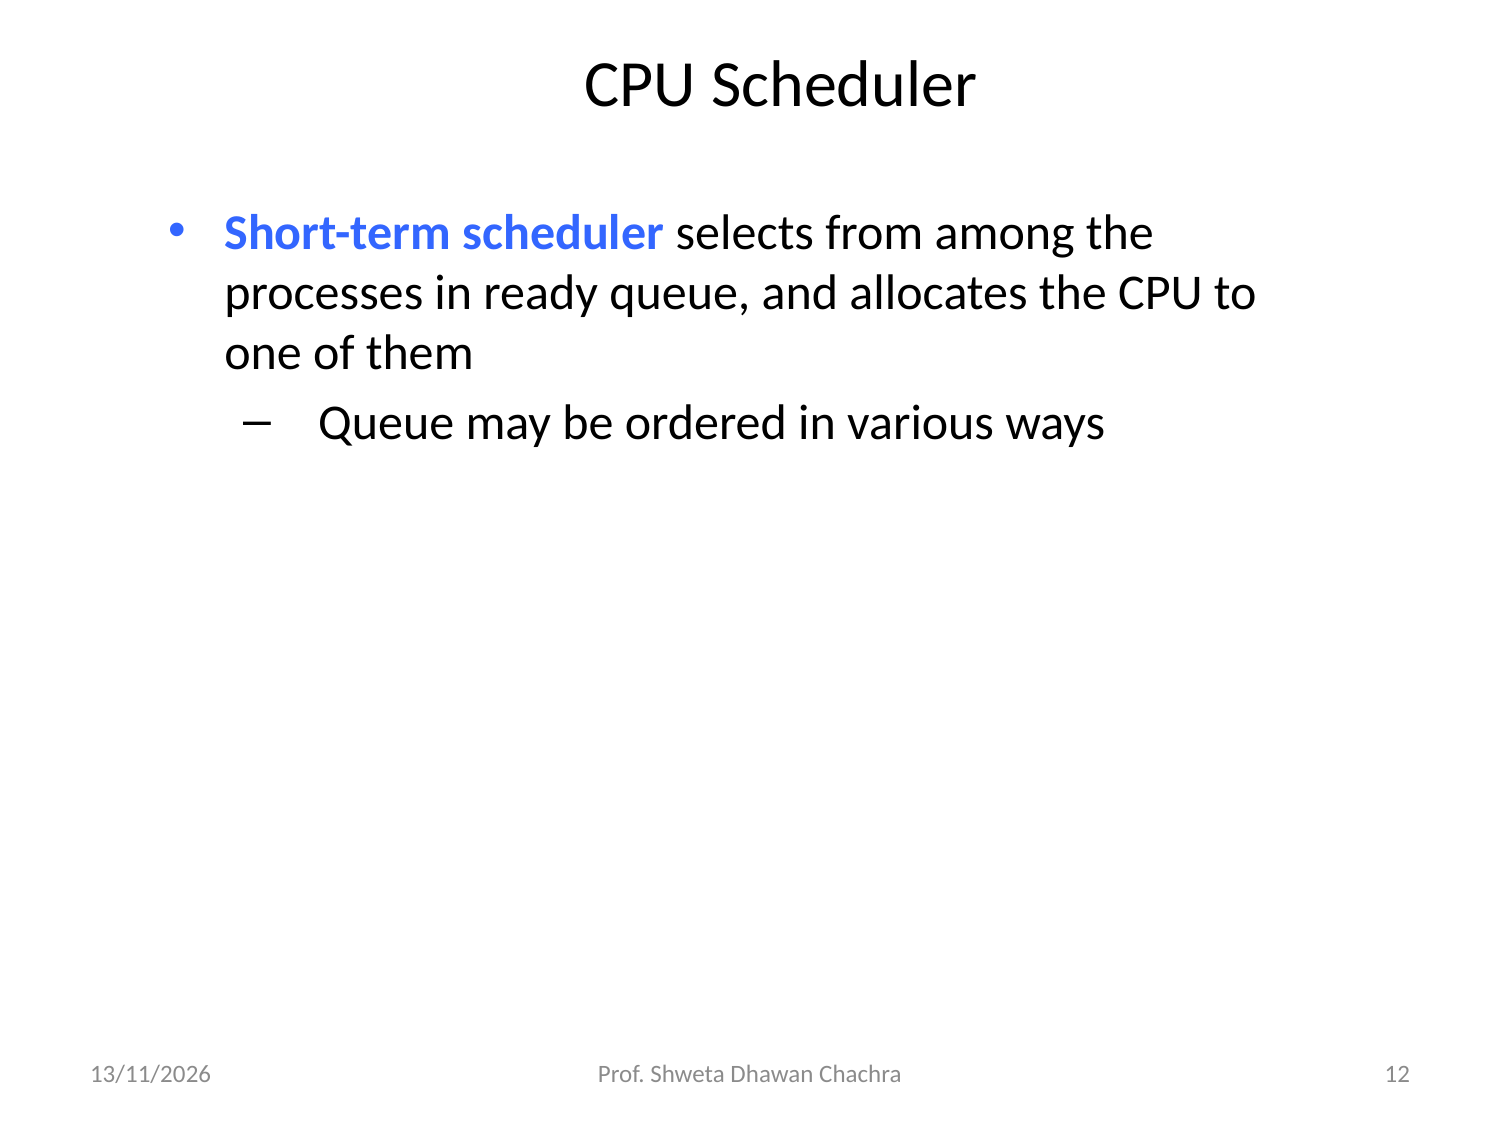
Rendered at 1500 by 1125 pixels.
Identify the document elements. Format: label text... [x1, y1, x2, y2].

slide_number 12 [1074, 1042, 1425, 1103]
title CPU Scheduler [137, 33, 1425, 128]
footer Prof. Shweta Dhawan Chachra [512, 1042, 988, 1103]
list Short-term scheduler selects from among the processes in ready queue, and allocates the CPU to one of them Queue may be ordered in various ways [153, 191, 1313, 978]
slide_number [75, 1042, 425, 1103]
